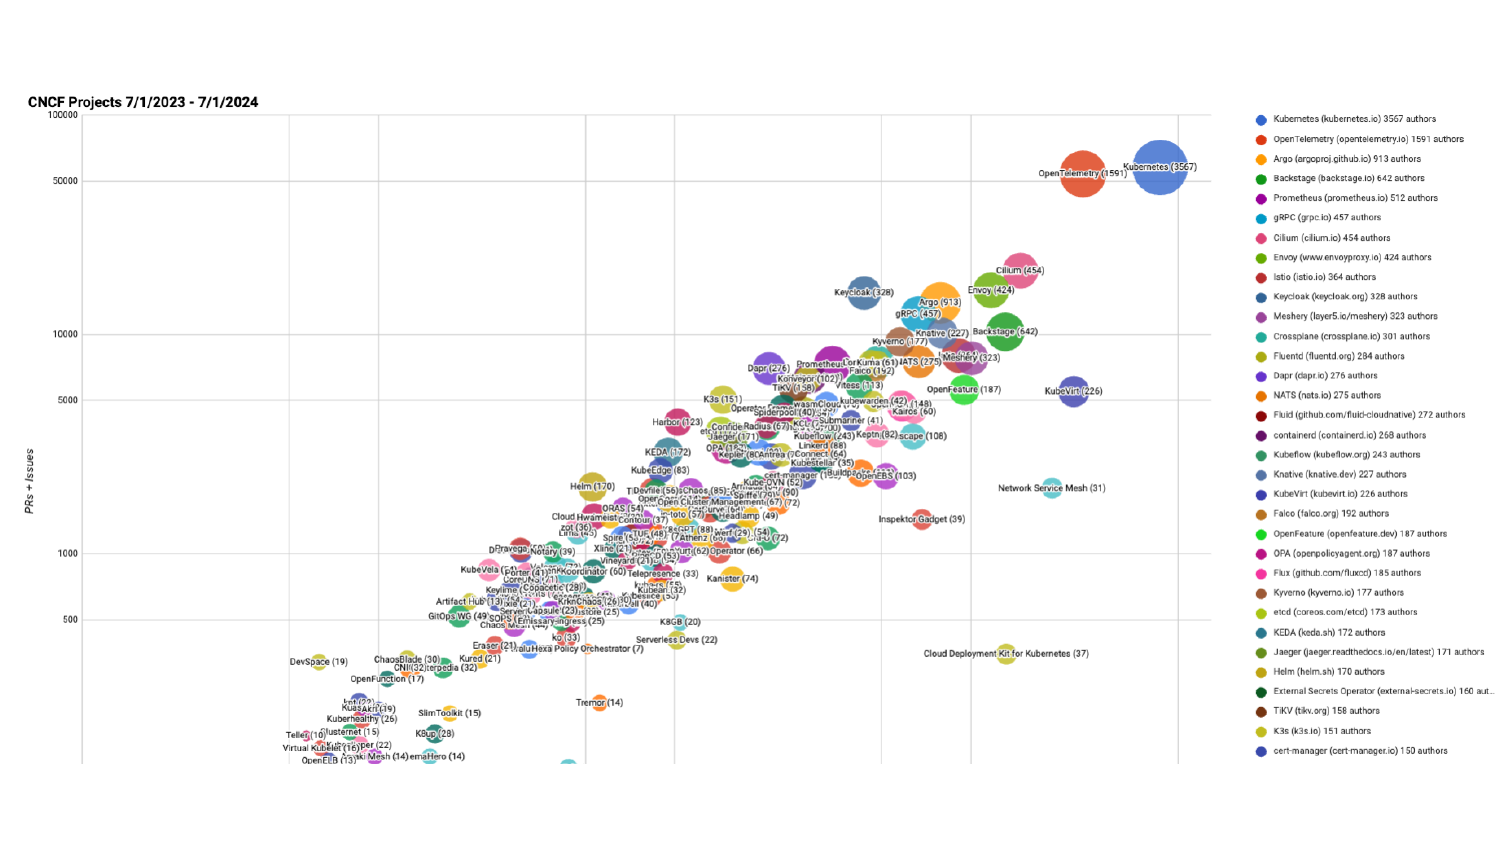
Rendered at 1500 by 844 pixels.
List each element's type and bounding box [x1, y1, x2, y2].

picture [0, 79, 1500, 765]
